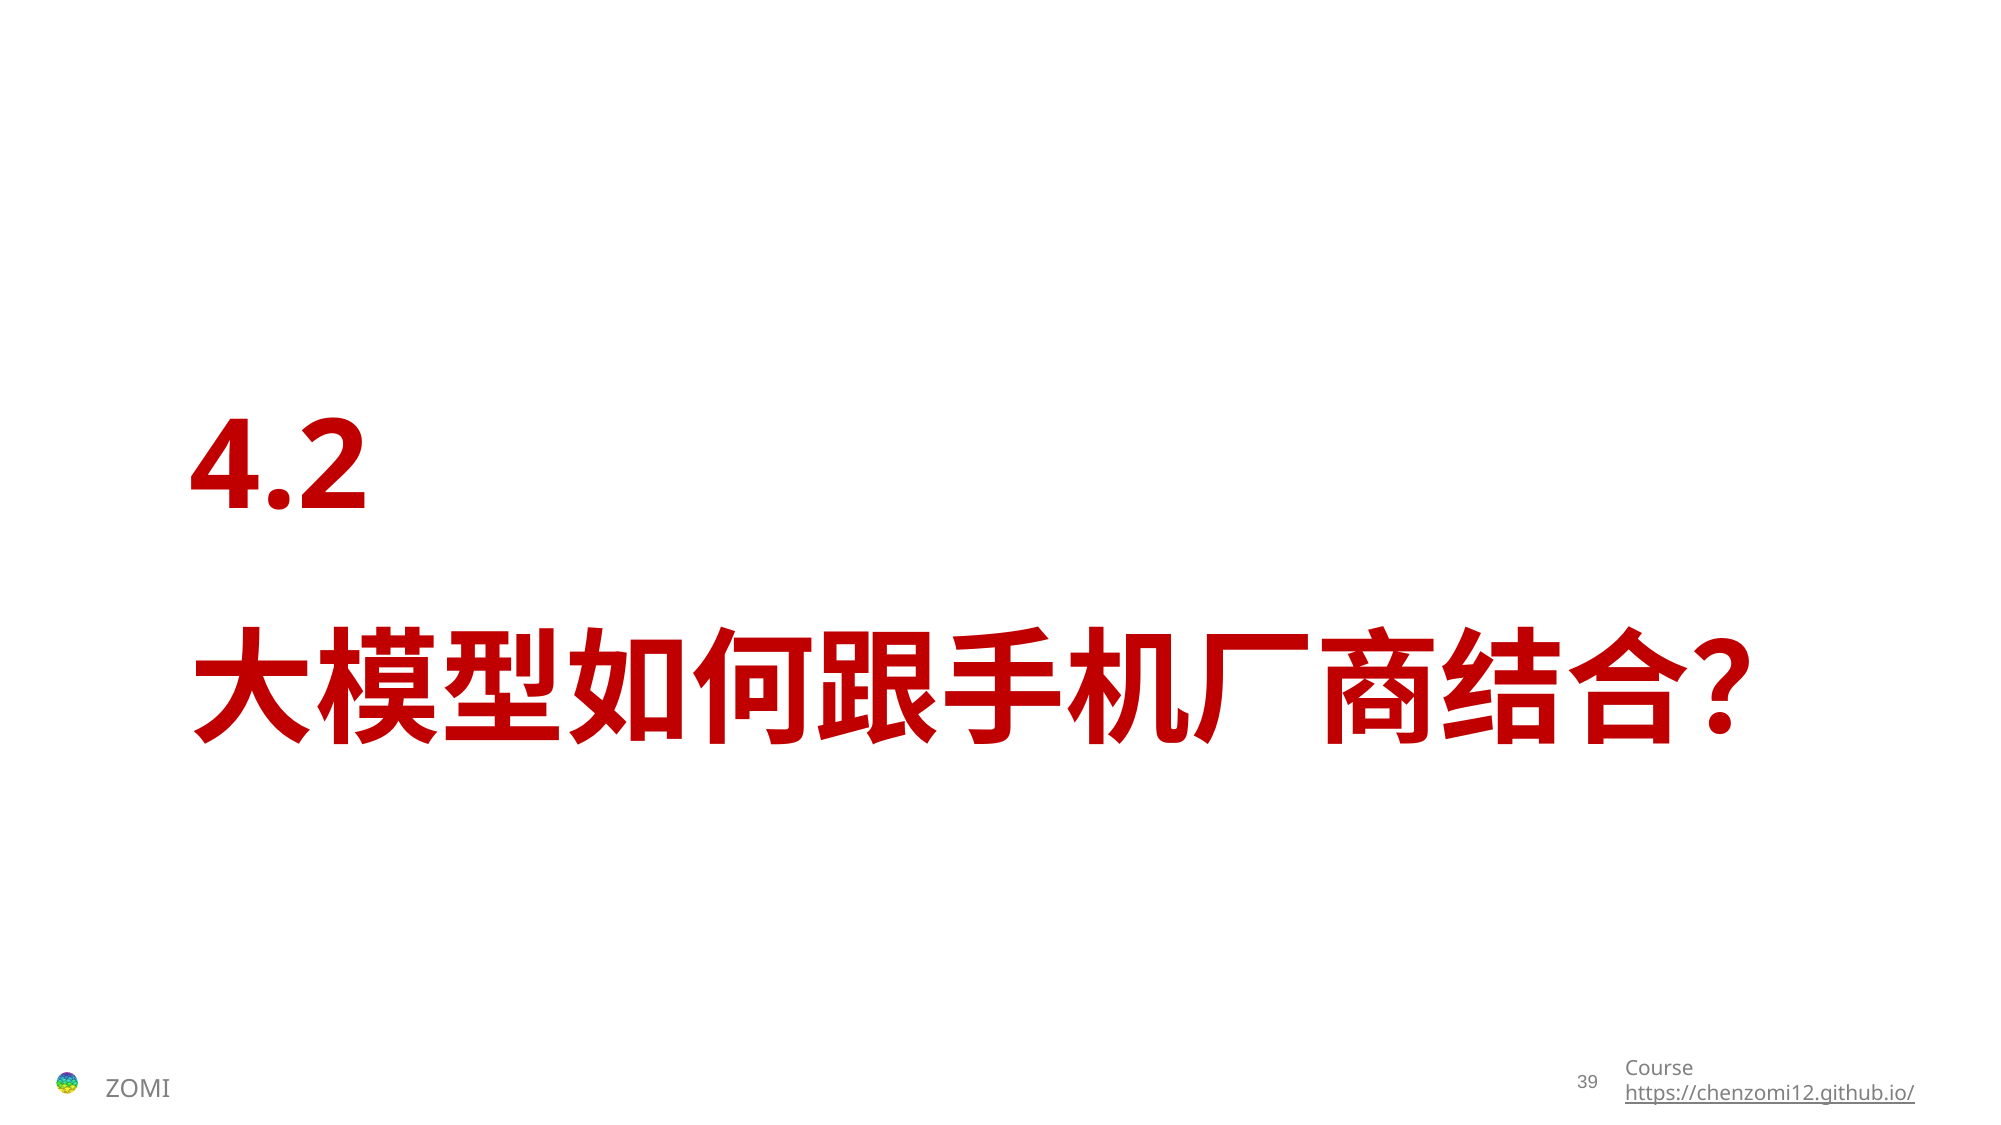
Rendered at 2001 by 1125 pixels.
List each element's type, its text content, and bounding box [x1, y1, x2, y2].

text_box 4.2 大模型如何跟手机厂商结合？ [175, 80, 1910, 986]
picture [57, 1073, 77, 1093]
